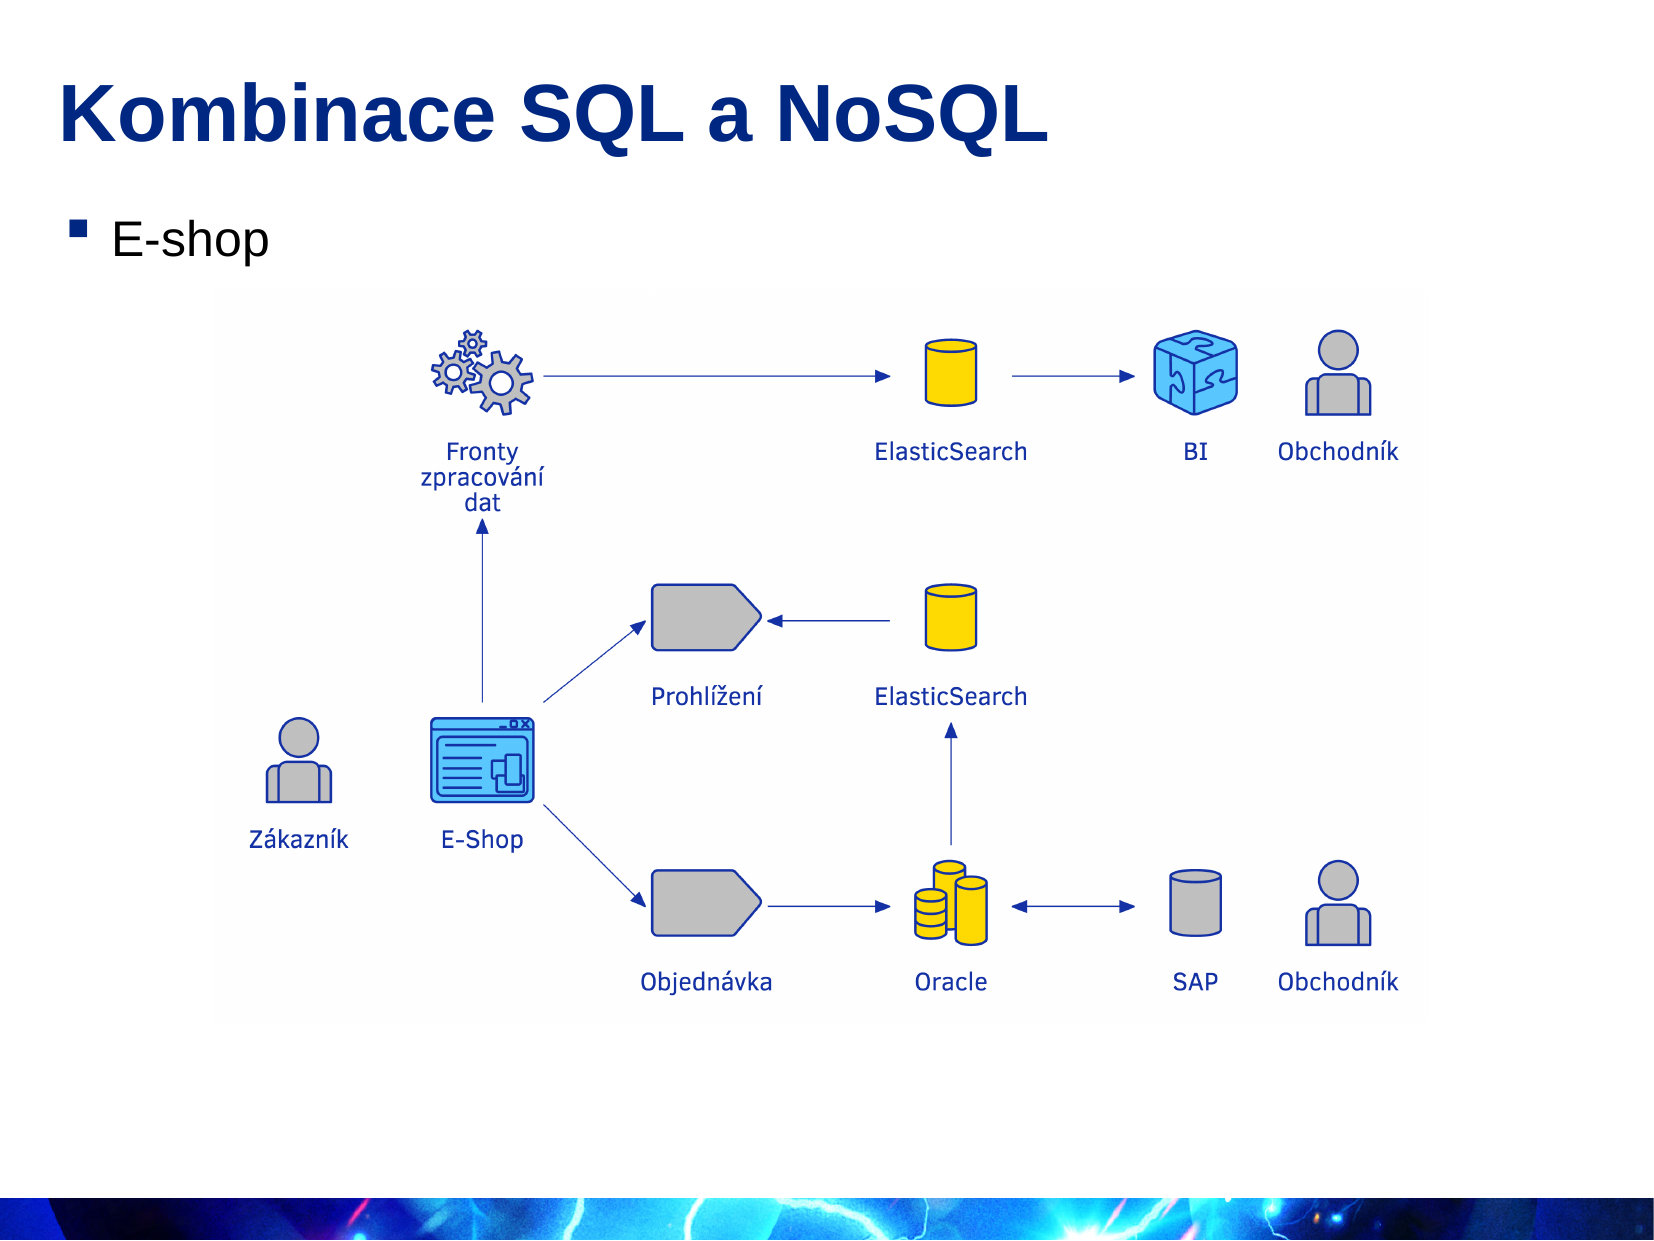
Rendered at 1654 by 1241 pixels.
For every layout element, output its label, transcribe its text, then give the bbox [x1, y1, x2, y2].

picture [211, 288, 1430, 1023]
picture [1167, 1198, 1654, 1240]
title Kombinace SQL a NoSQL [59, 17, 1595, 201]
picture [0, 1198, 1185, 1240]
list E-shop [58, 206, 1583, 1167]
